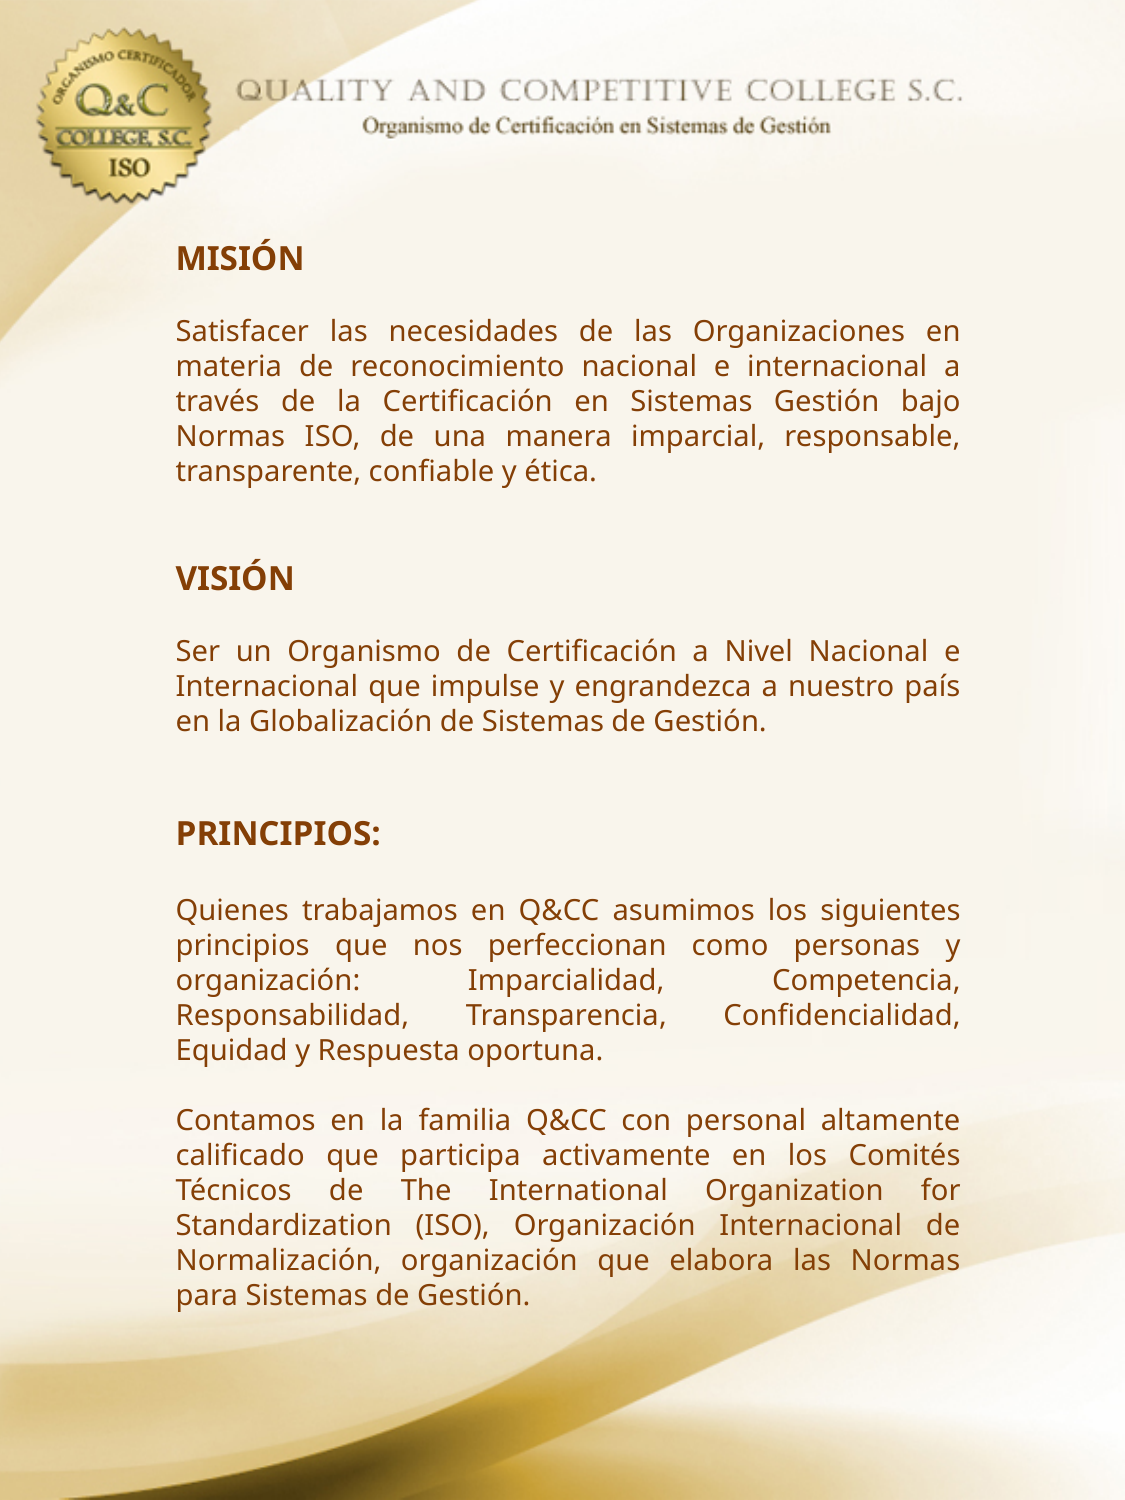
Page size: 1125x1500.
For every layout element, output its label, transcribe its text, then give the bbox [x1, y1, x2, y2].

picture [0, 0, 1125, 1500]
text_box MISIÓN Satisfacer las necesidades de las Organizaciones en materia de reconocimiento nacional e internacional a través de la Certificación en Sistemas Gestión bajo Normas ISO, de una manera imparcial, responsable, transparente, confiable y ética. VISIÓN Ser un Organismo de Certificación a Nivel Nacional e Internacional que impulse y engrandezca a nuestro país en la Globalización de Sistemas de Gestión. PRINCIPIOS: Quienes trabajamos en Q&CC asumimos los siguientes principios que nos perfeccionan como personas y organización: Imparcialidad, Competencia, Responsabilidad, Transparencia, Confidencialidad, Equidad y Respuesta oportuna. Contamos en la familia Q&CC con personal altamente calificado que participa activamente en los Comités Técnicos de The International Organization for Standardization (ISO), Organización Internacional de Normalización, organización que elabora las Normas para Sistemas de Gestión. [160, 230, 976, 1359]
